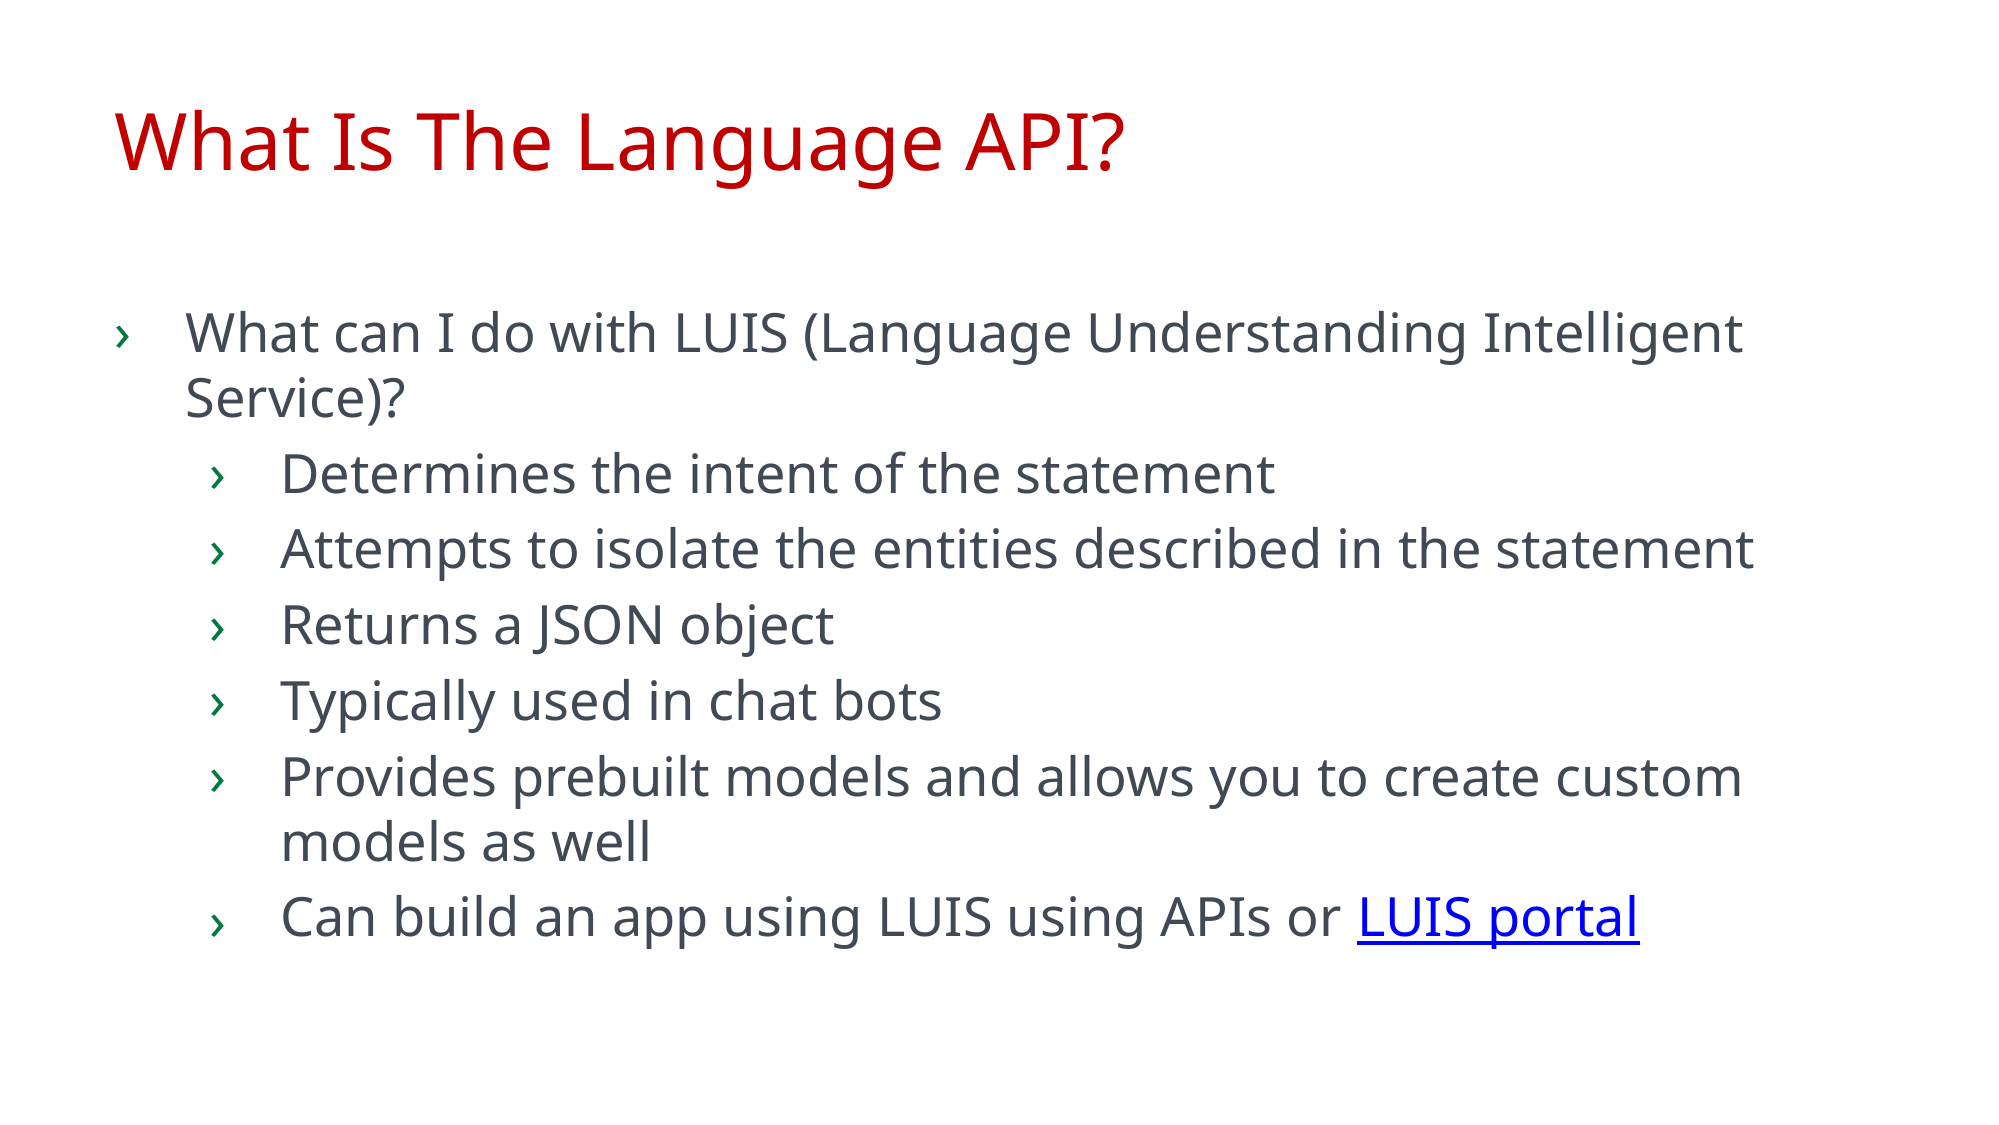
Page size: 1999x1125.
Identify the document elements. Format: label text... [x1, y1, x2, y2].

list What can I do with LUIS (Language Understanding Intelligent Service)? Determines the intent of the statement Attempts to isolate the entities described in the statement Returns a JSON object Typically used in chat bots Provides prebuilt models and allows you to create custom models as well Can build an app using LUIS using APIs or LUIS portal [99, 290, 1899, 1005]
title What Is The Language API? [99, 45, 1905, 233]
